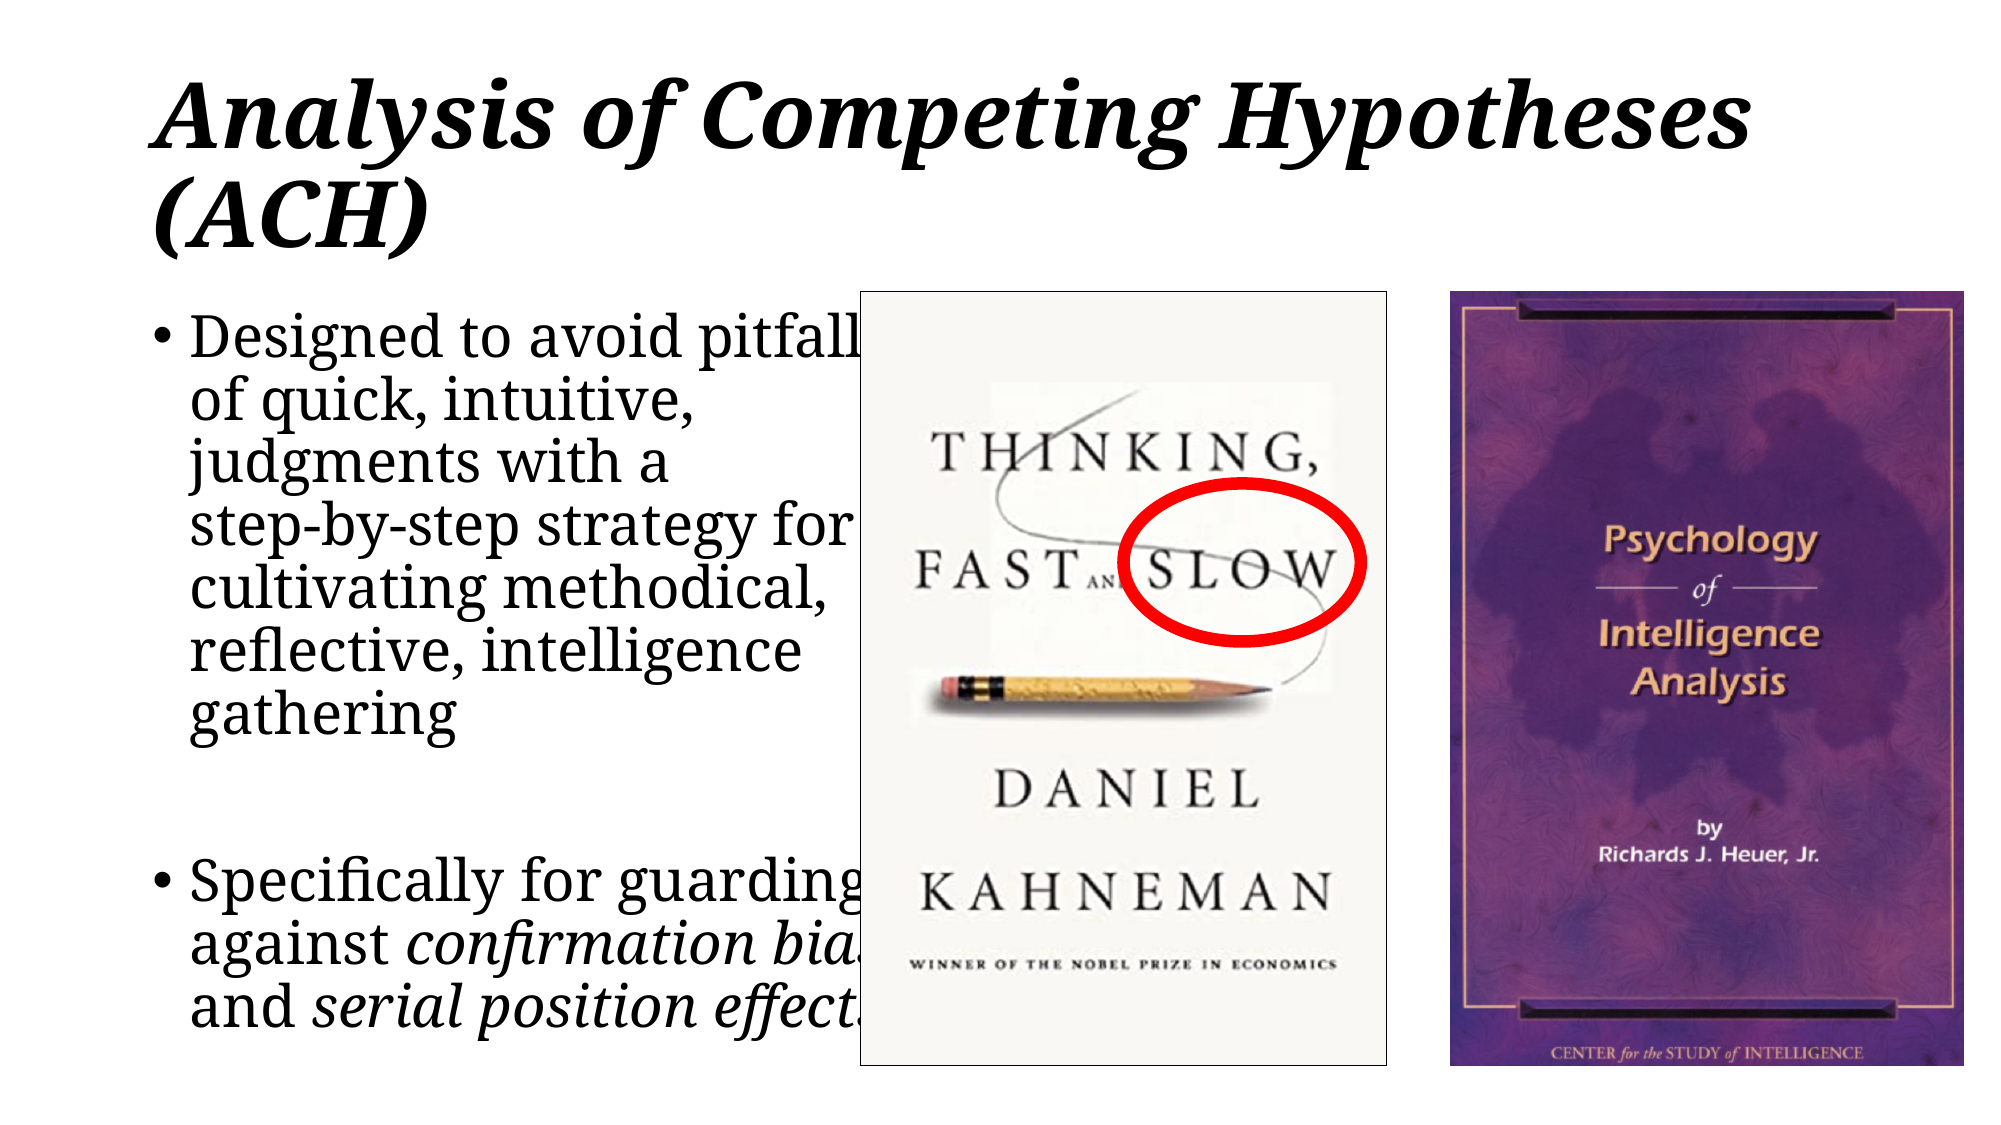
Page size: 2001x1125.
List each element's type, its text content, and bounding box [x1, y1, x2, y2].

picture [1450, 291, 1964, 1066]
list Designed to avoid pitfalls of quick, intuitive, judgments with a step-by-step strategy for cultivating methodical, reflective, intelligence gathering Specifically for guarding against confirmation bias and serial position effects [137, 299, 1863, 1097]
picture [859, 291, 1388, 1066]
title Analysis of Competing Hypotheses (ACH) [137, 59, 1863, 278]
